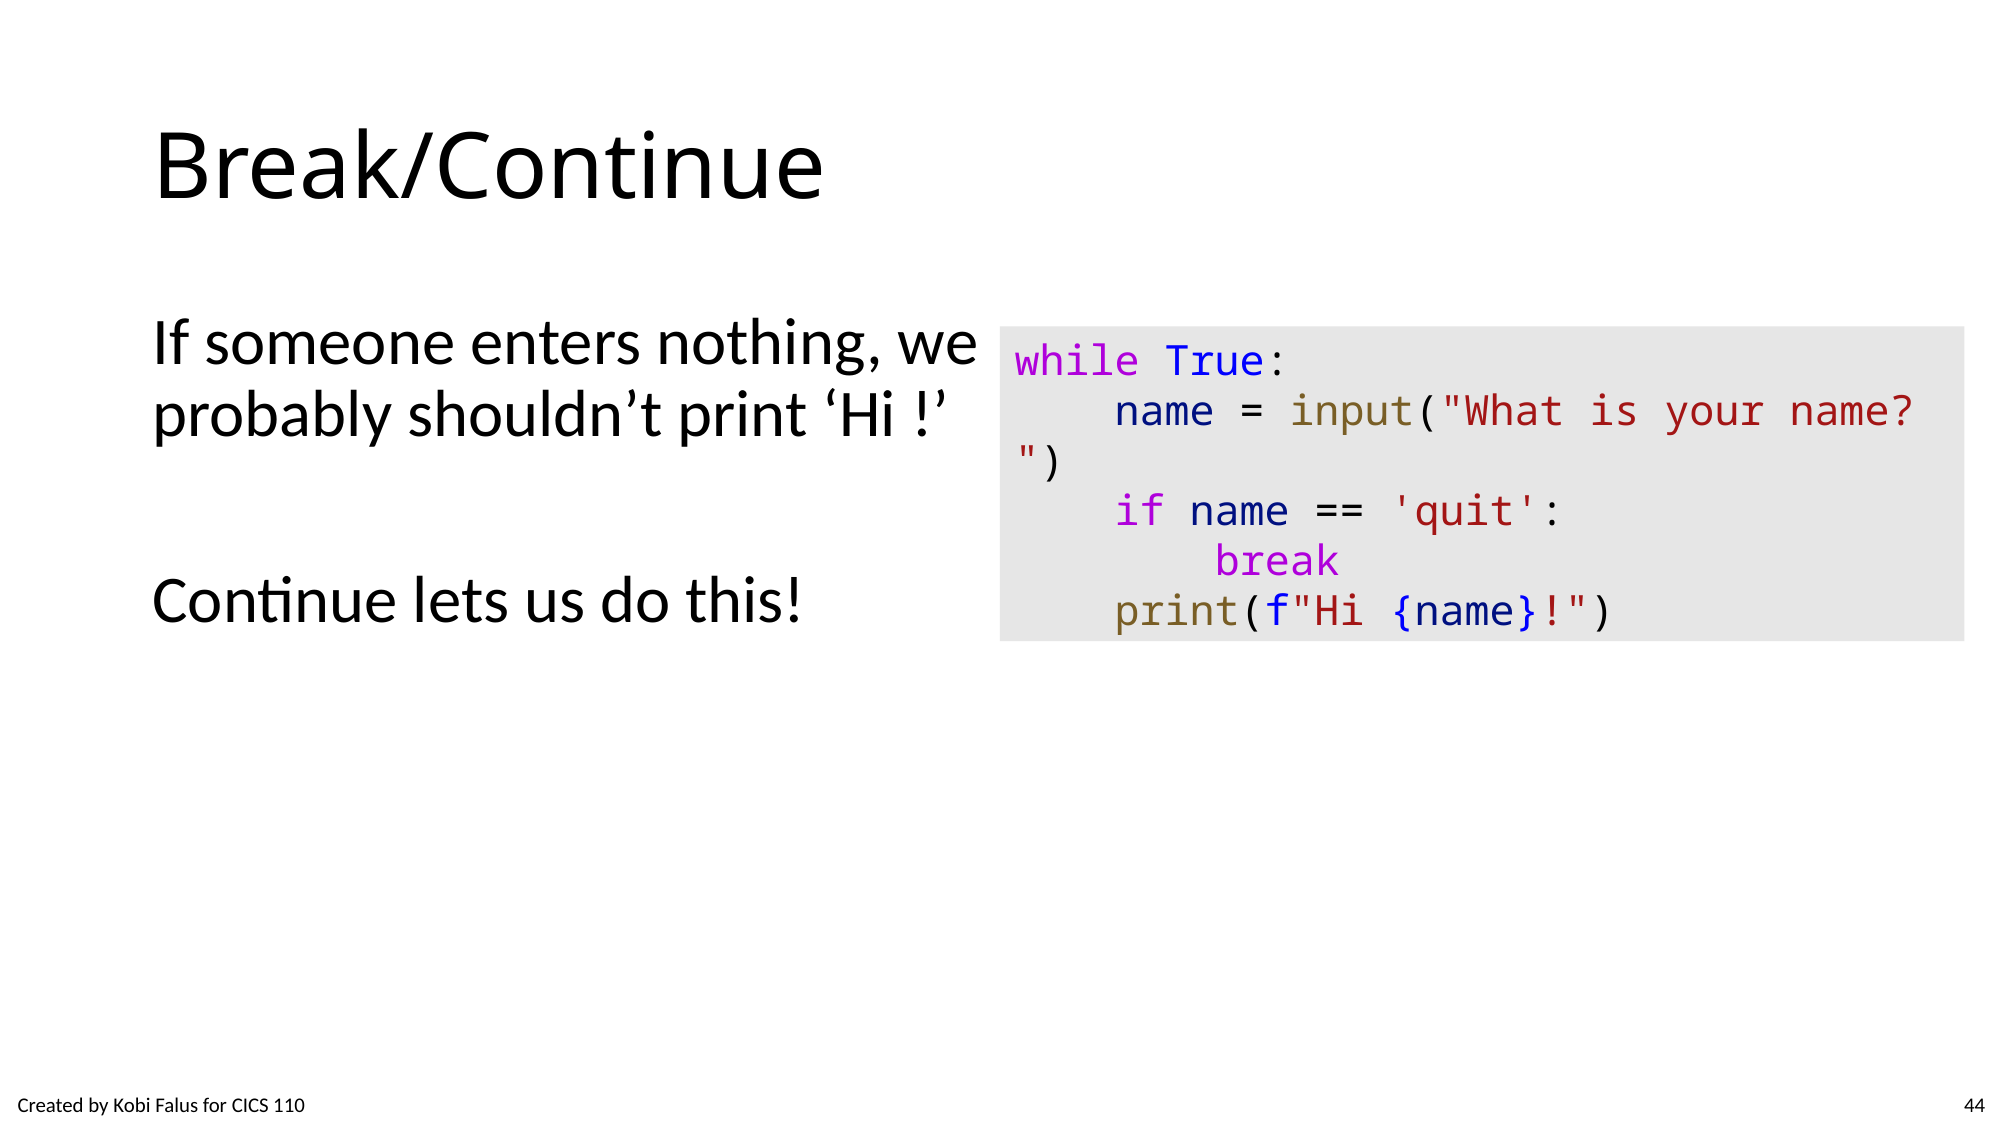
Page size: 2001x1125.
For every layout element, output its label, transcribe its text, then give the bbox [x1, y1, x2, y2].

title Break/Continue [137, 59, 1863, 278]
text_box while True: name = input("What is your name? ") if name == 'quit': break print(f"Hi {name}!") [999, 326, 1965, 642]
list If someone enters nothing, we probably shouldn’t print ‘Hi !’ Continue lets us do this! [137, 299, 1044, 1014]
